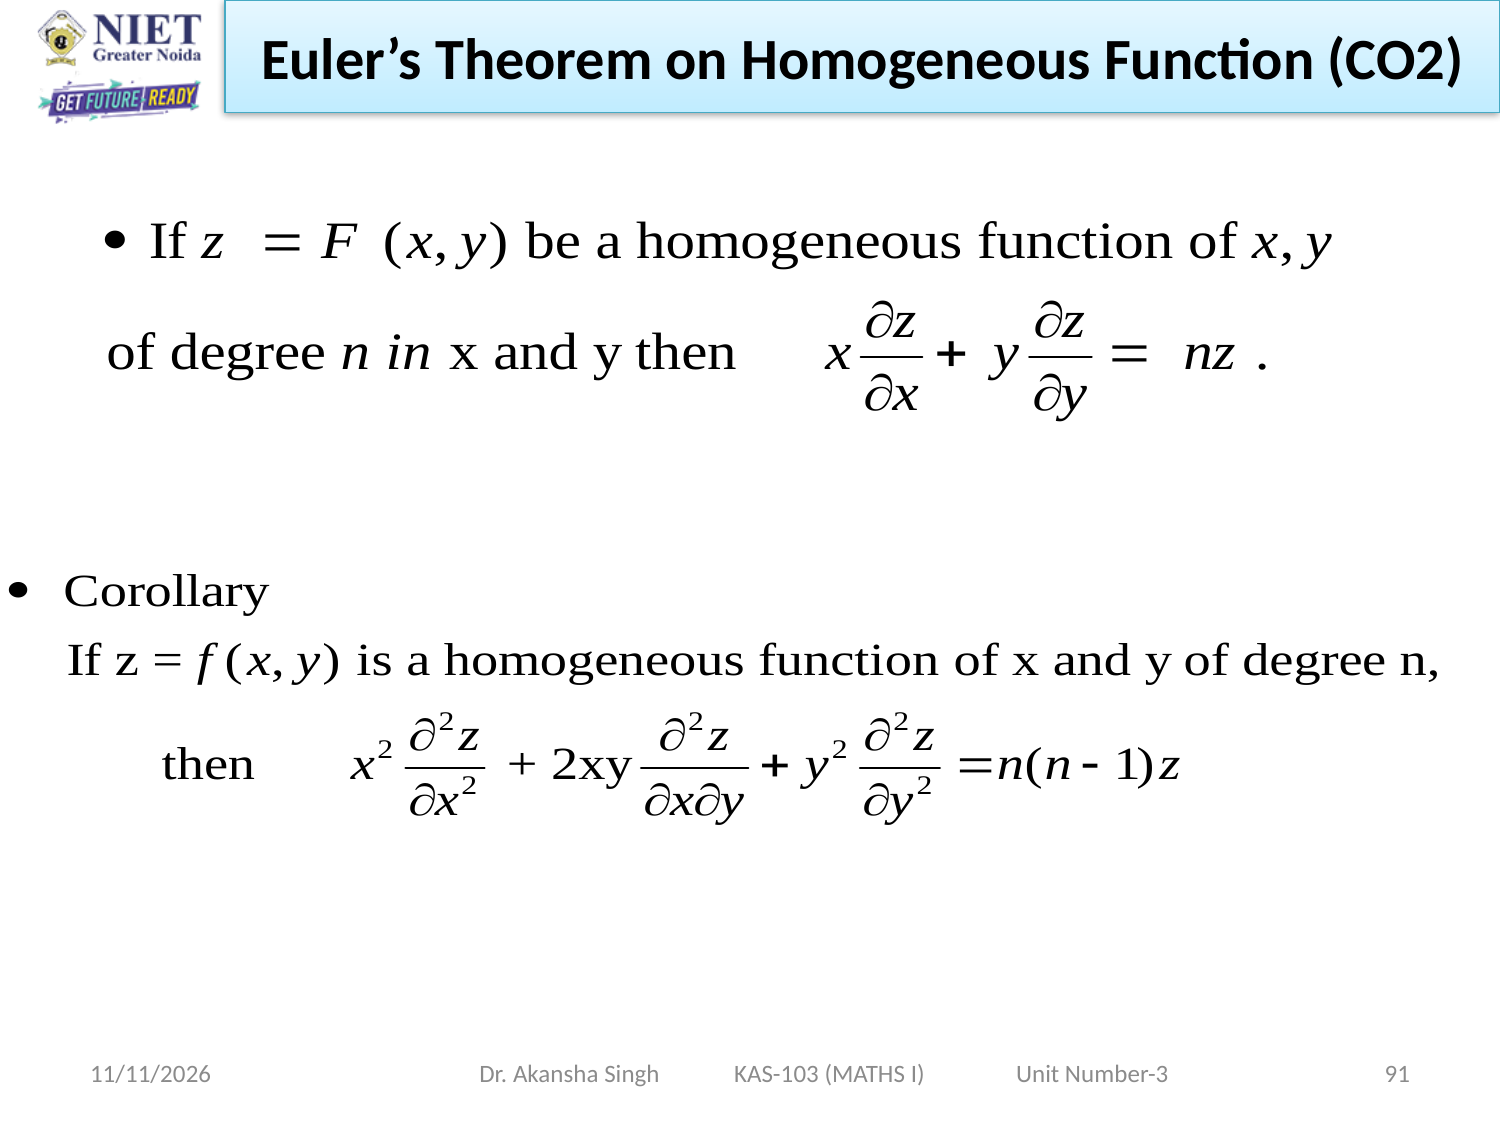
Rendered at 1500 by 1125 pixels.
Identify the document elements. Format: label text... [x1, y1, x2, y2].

picture [0, 0, 238, 135]
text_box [3, 564, 1451, 834]
footer Dr. Akansha Singh KAS-103 (MATHS I) Unit Number-3 [412, 1042, 1238, 1103]
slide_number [75, 1042, 412, 1103]
text_box Euler’s Theorem on Homogeneous Function (CO2) [238, 0, 1500, 113]
slide_number 91 [1238, 1042, 1425, 1103]
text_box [98, 212, 1363, 432]
